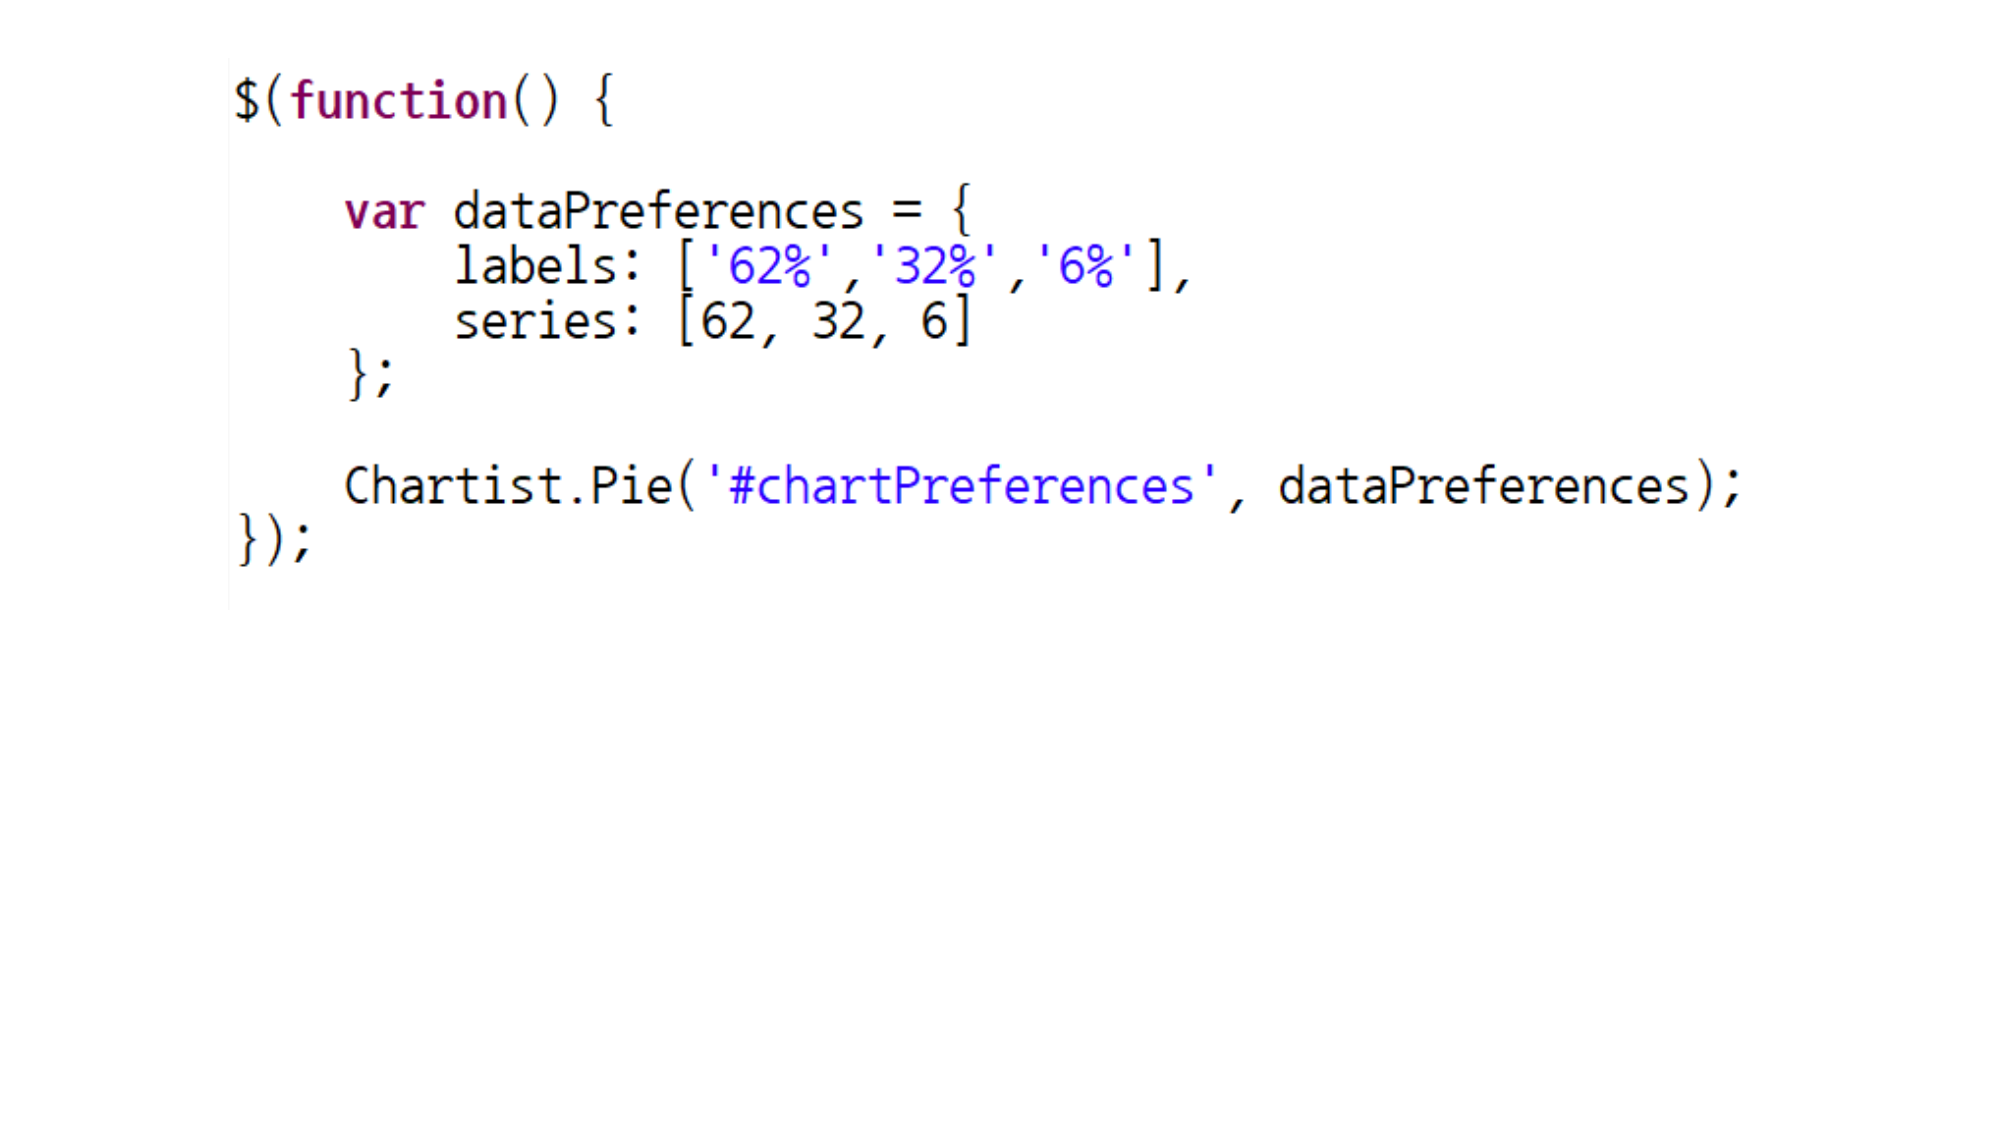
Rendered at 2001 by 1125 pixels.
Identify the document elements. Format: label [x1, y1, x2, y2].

picture [228, 58, 1772, 610]
